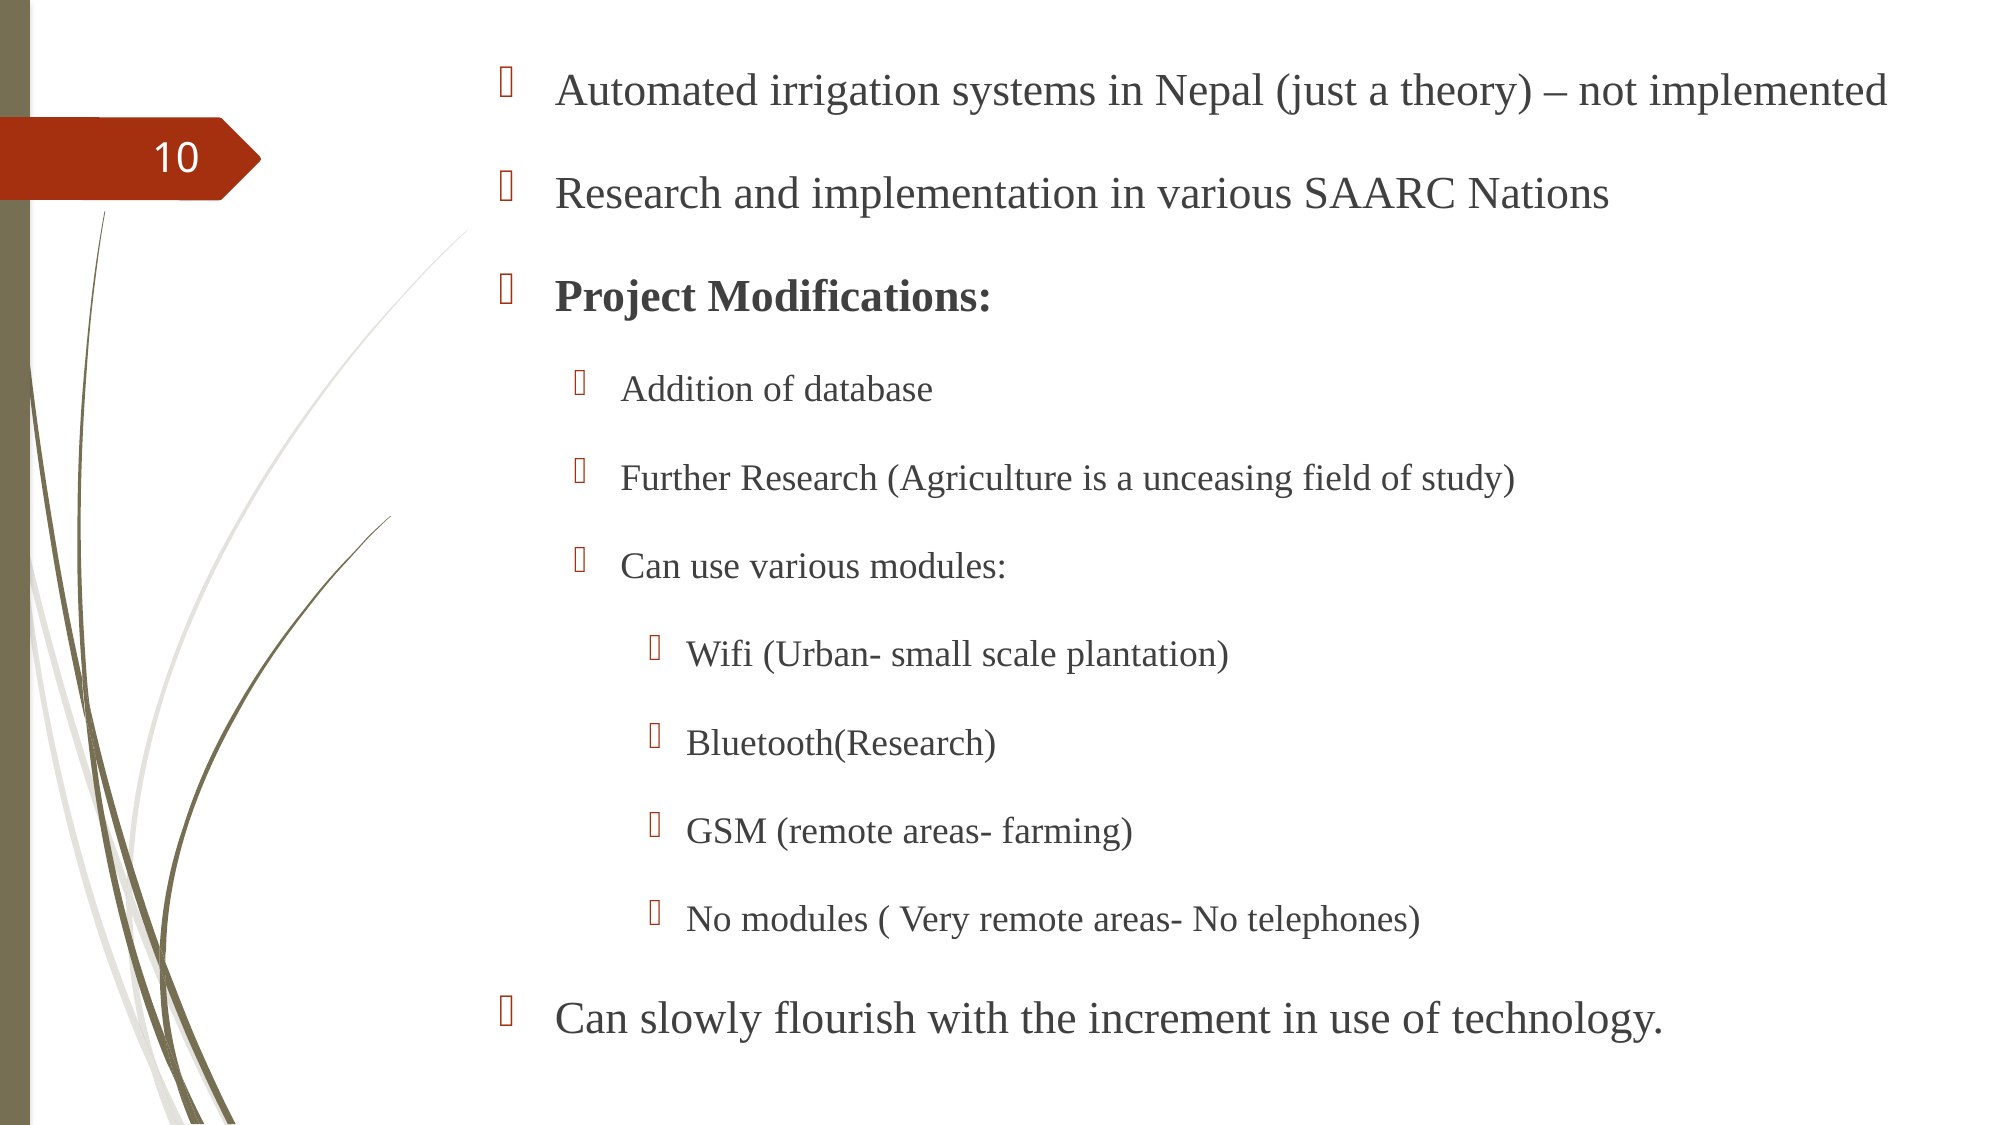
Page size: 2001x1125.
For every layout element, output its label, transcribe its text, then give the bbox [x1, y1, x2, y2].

slide_number 10 [87, 129, 216, 190]
list Automated irrigation systems in Nepal (just a theory) – not implemented Research and implementation in various SAARC Nations Project Modifications: Addition of database Further Research (Agriculture is a unceasing field of study) Can use various modules: Wifi (Urban- small scale plantation) Bluetooth(Research) GSM (remote areas- farming) No modules ( Very remote areas- No telephones) Can slowly flourish with the increment in use of technology. [483, 24, 1982, 1125]
